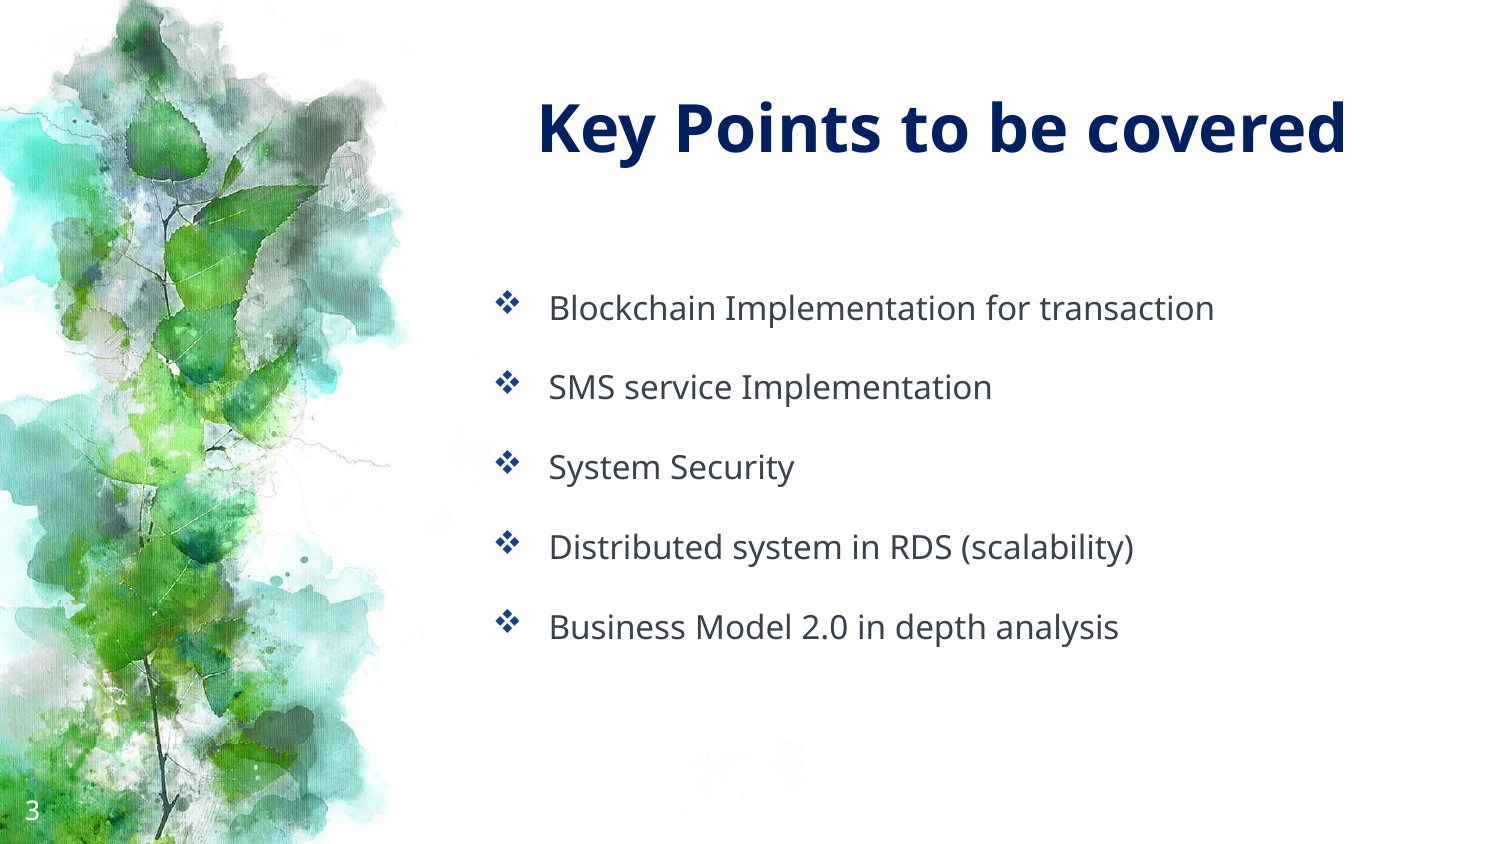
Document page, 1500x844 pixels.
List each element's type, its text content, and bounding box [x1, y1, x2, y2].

title Key Points to be covered [536, 44, 1359, 166]
slide_number 3 [24, 779, 115, 844]
list Blockchain Implementation for transaction SMS service Implementation System Security Distributed system in RDS (scalability) Business Model 2.0 in depth analysis [473, 246, 1269, 698]
picture [0, 0, 1500, 844]
